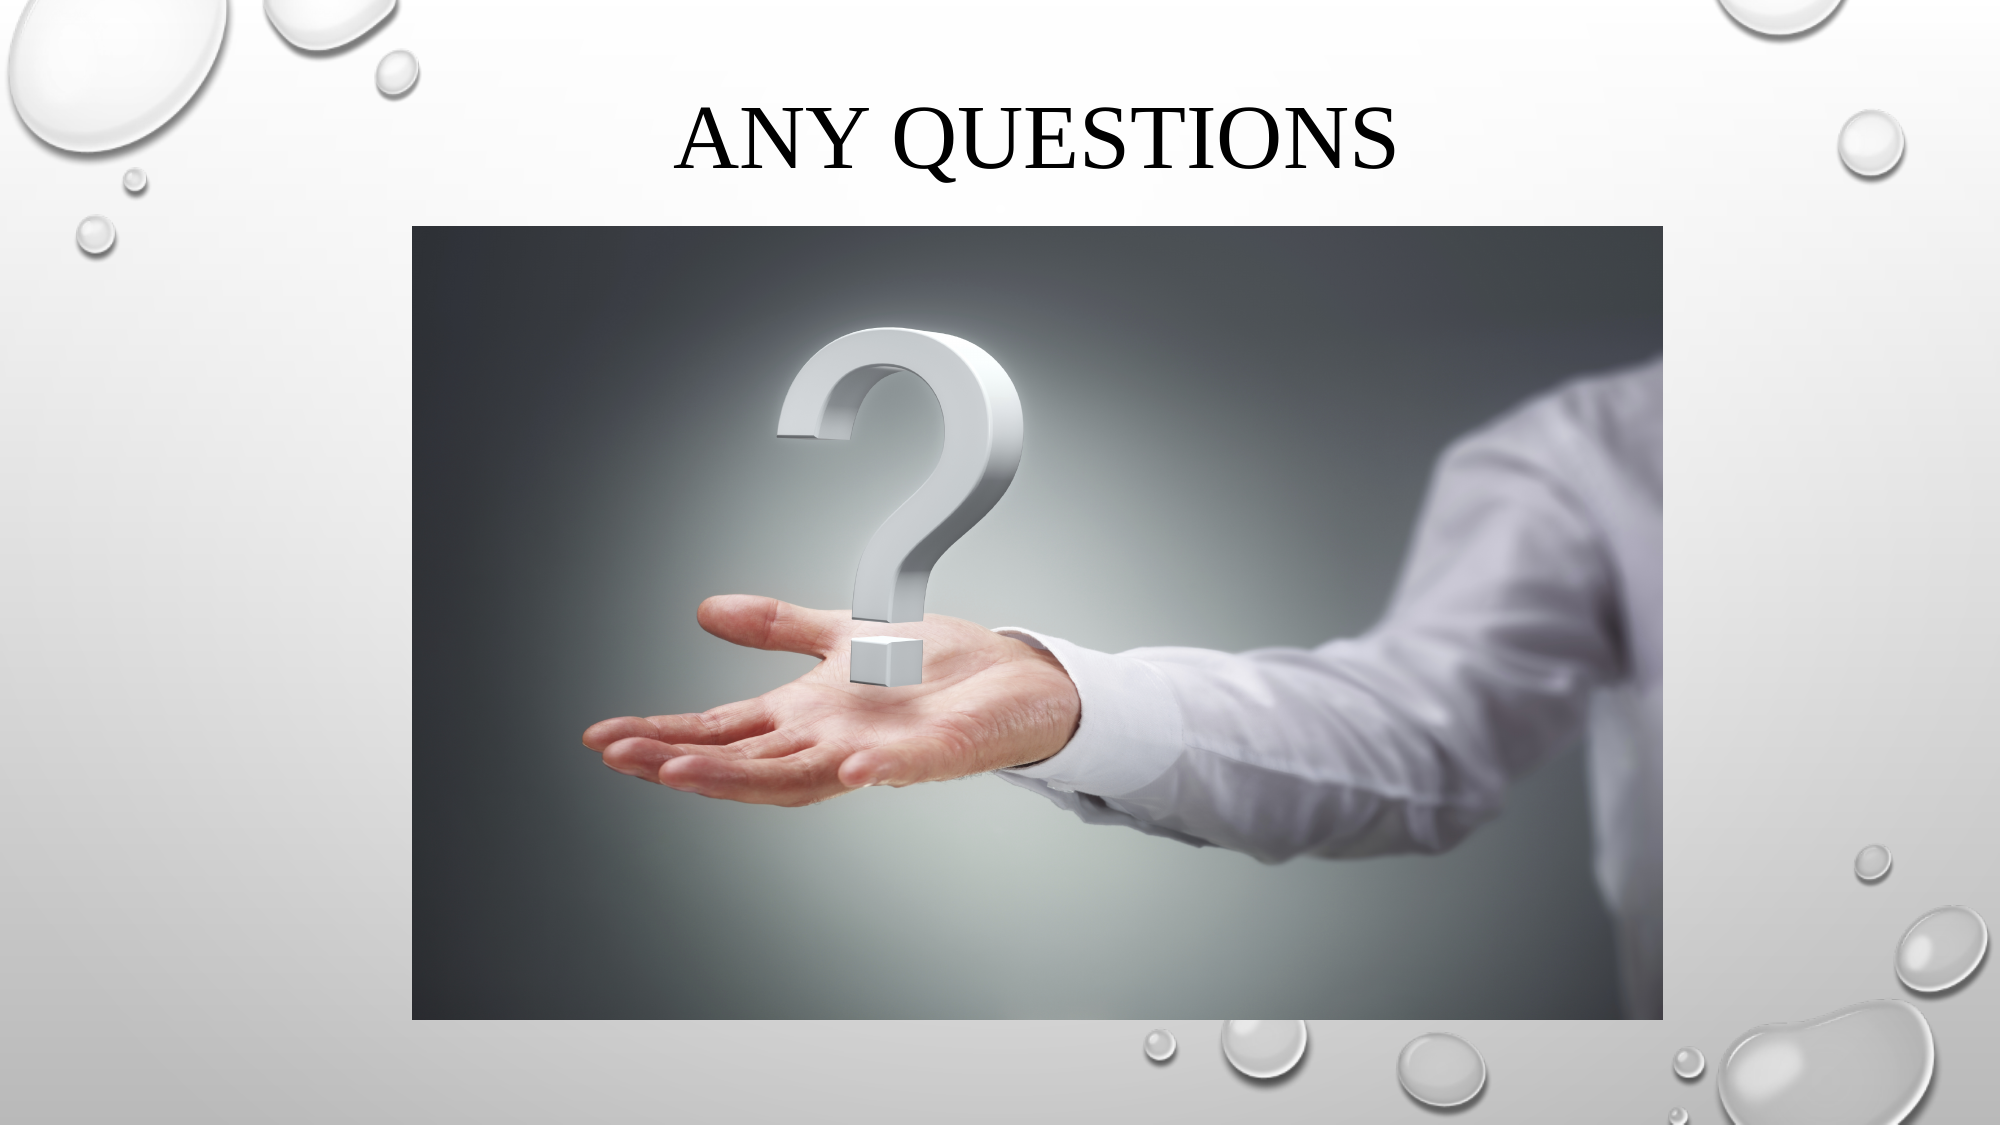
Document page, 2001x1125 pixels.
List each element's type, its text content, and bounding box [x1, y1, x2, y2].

title Any Questions [653, 50, 1421, 224]
picture [0, 0, 2000, 1125]
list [411, 226, 1663, 1020]
